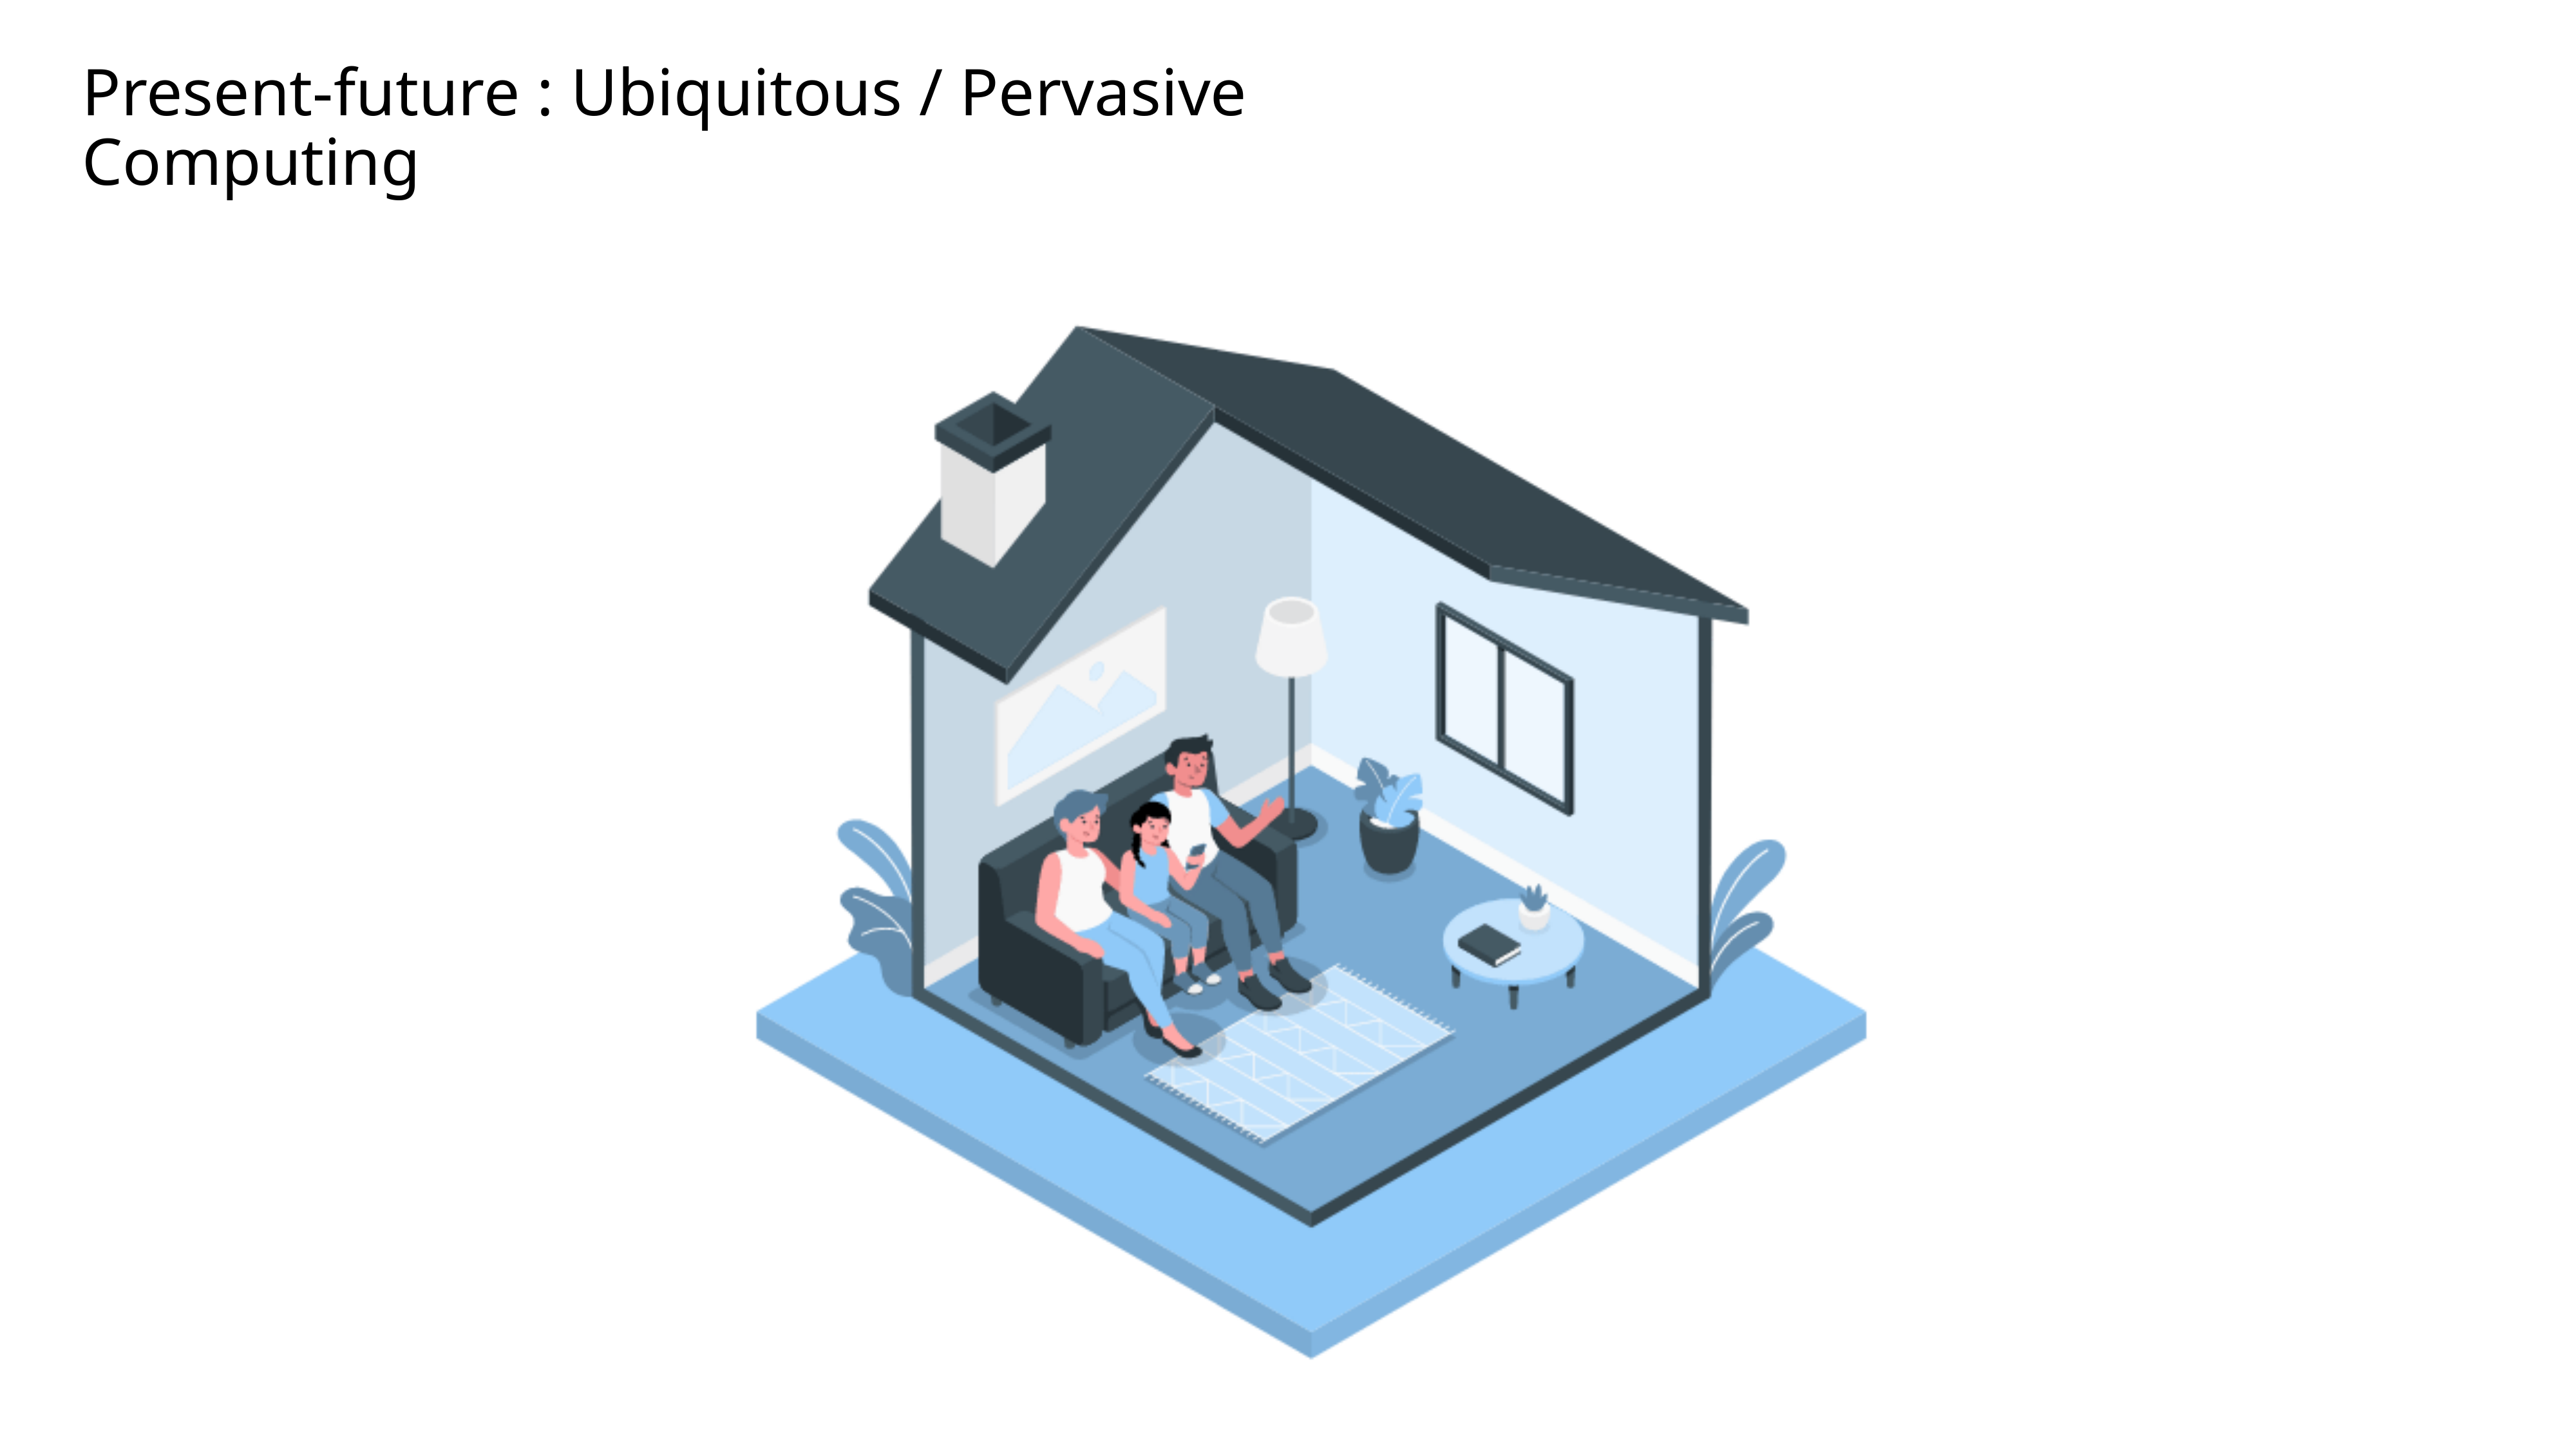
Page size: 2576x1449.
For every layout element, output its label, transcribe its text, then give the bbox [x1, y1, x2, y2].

text_box Present-future : Ubiquitous / Pervasive Computing [77, 55, 1557, 205]
picture [683, 170, 1941, 1427]
